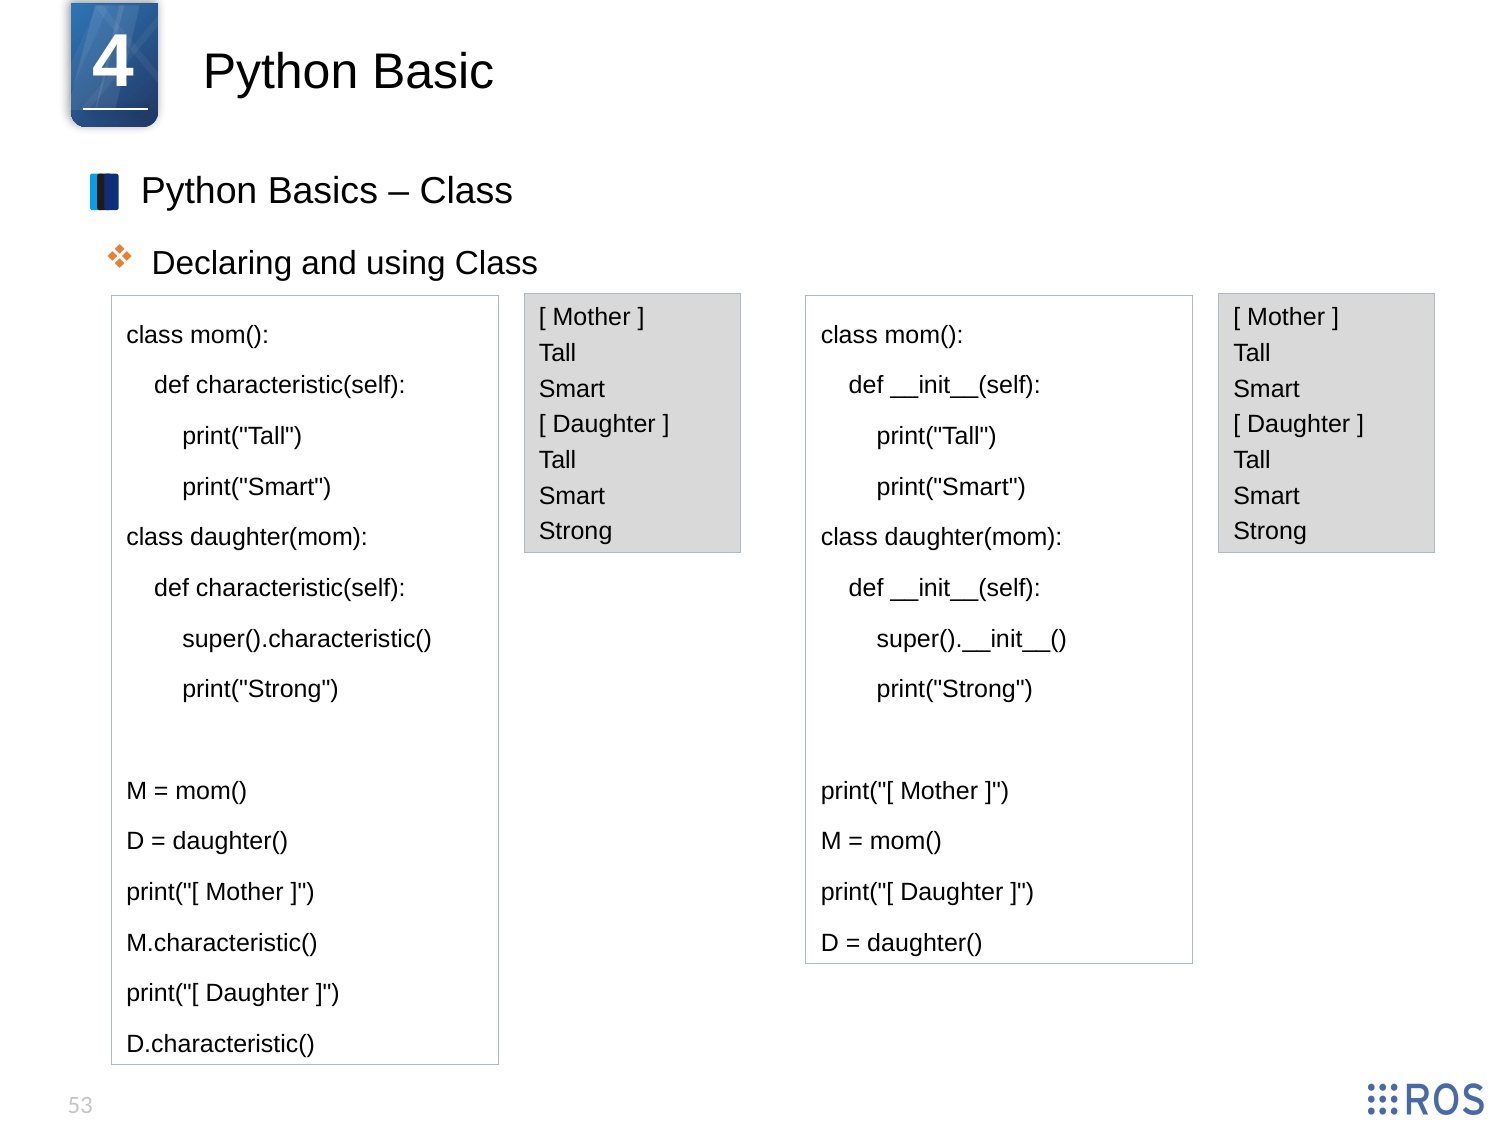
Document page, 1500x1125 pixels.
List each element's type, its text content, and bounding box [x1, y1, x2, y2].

slide_number 53 [34, 1087, 108, 1119]
text_box class mom(): def characteristic(self): print("Tall") print("Smart") class daughter(mom): def characteristic(self): super().characteristic() print("Strong") M = mom() D = daughter() print("[ Mother ]") M.characteristic() print("[ Daughter ]") D.characteristic() [111, 295, 499, 1065]
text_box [90, 173, 119, 211]
text_box [ Mother ] Tall Smart [ Daughter ] Tall Smart Strong [1218, 293, 1435, 553]
text_box Python Basic [188, 30, 1245, 116]
text_box Python Basics – Class [125, 164, 832, 220]
text_box 4 [73, 4, 154, 109]
text_box class mom(): def __init__(self): print("Tall") print("Smart") class daughter(mom): def __init__(self): super().__init__() print("Strong") print("[ Mother ]") M = mom() print("[ Daughter ]") D = daughter() [805, 295, 1193, 964]
text_box Declaring and using Class [90, 233, 665, 289]
text_box [ Mother ] Tall Smart [ Daughter ] Tall Smart Strong [524, 293, 741, 553]
